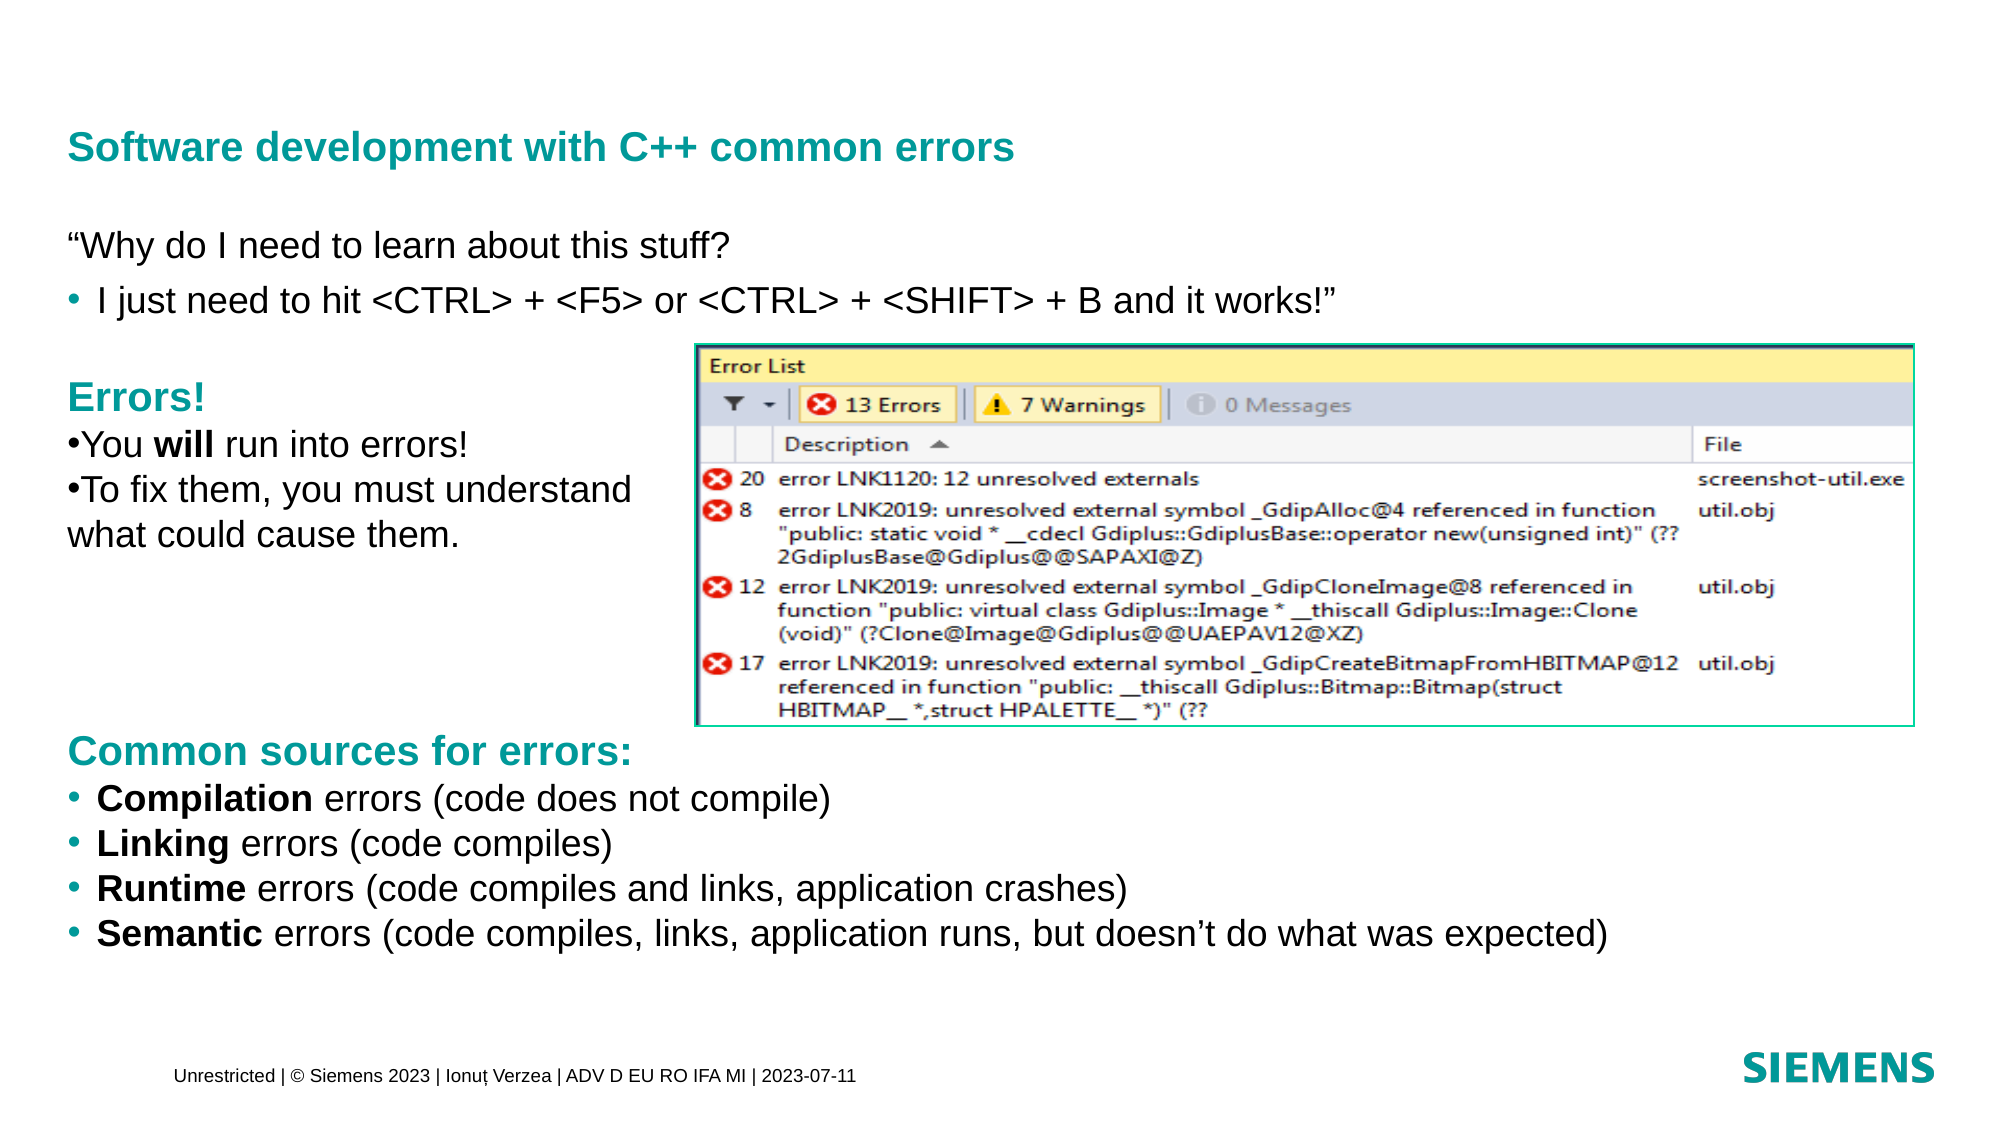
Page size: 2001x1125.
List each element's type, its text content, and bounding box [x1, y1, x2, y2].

list “Why do I need to learn about this stuff? I just need to hit <CTRL> + <F5> or <CTRL> + <SHIFT> + B and it works!” [67, 216, 1414, 723]
text_box Errors! You will run into errors! To fix them, you must understand what could cause them. [67, 370, 646, 556]
title Software development with C++ common errors [67, 78, 1686, 173]
text_box Common sources for errors: Compilation errors (code does not compile) Linking errors (code compiles) Runtime errors (code compiles and links, application crashes) Semantic errors (code compiles, links, application runs, but doesn’t do what was expected) [67, 723, 1824, 1035]
picture [1744, 1052, 1934, 1083]
picture [695, 345, 1913, 725]
footer Unrestricted | © Siemens 2023 | Ionuț Verzea | ADV D EU RO IFA MI | 2023-07-11 [173, 1035, 1686, 1125]
